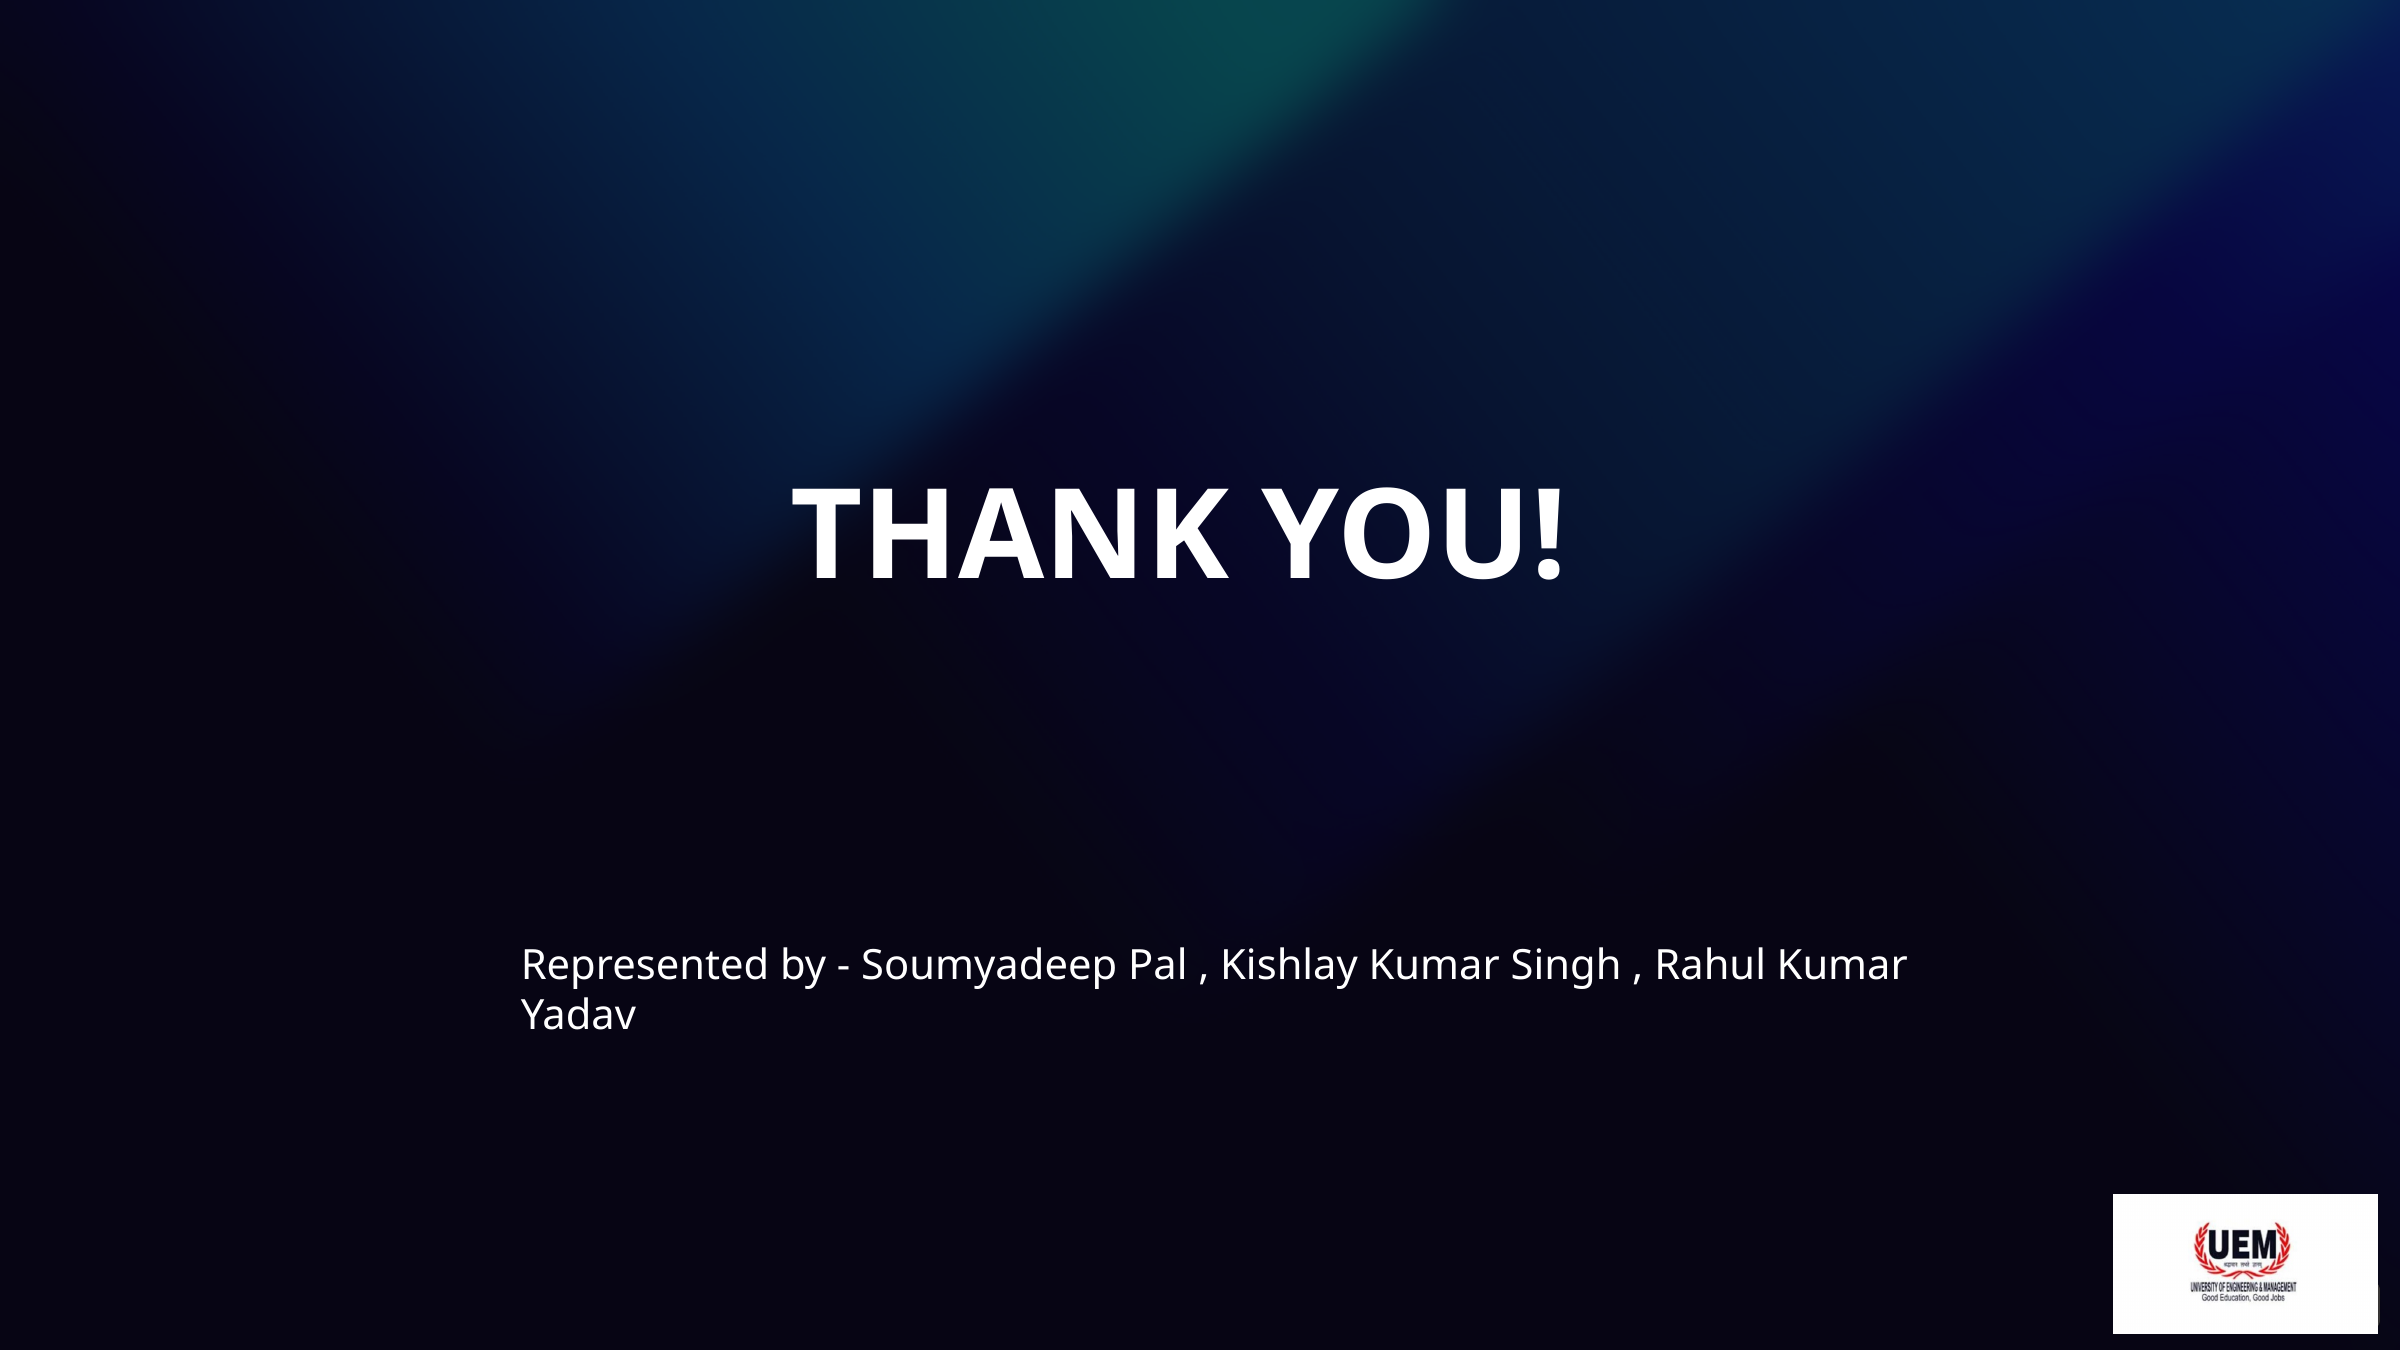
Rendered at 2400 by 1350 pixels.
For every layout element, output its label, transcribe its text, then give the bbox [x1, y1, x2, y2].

text_box THANK YOU! [775, 446, 1714, 612]
text_box Represented by - Soumyadeep Pal , Kishlay Kumar Singh , Rahul Kumar Yadav [506, 930, 2015, 1045]
picture [2106, 1194, 2389, 1339]
